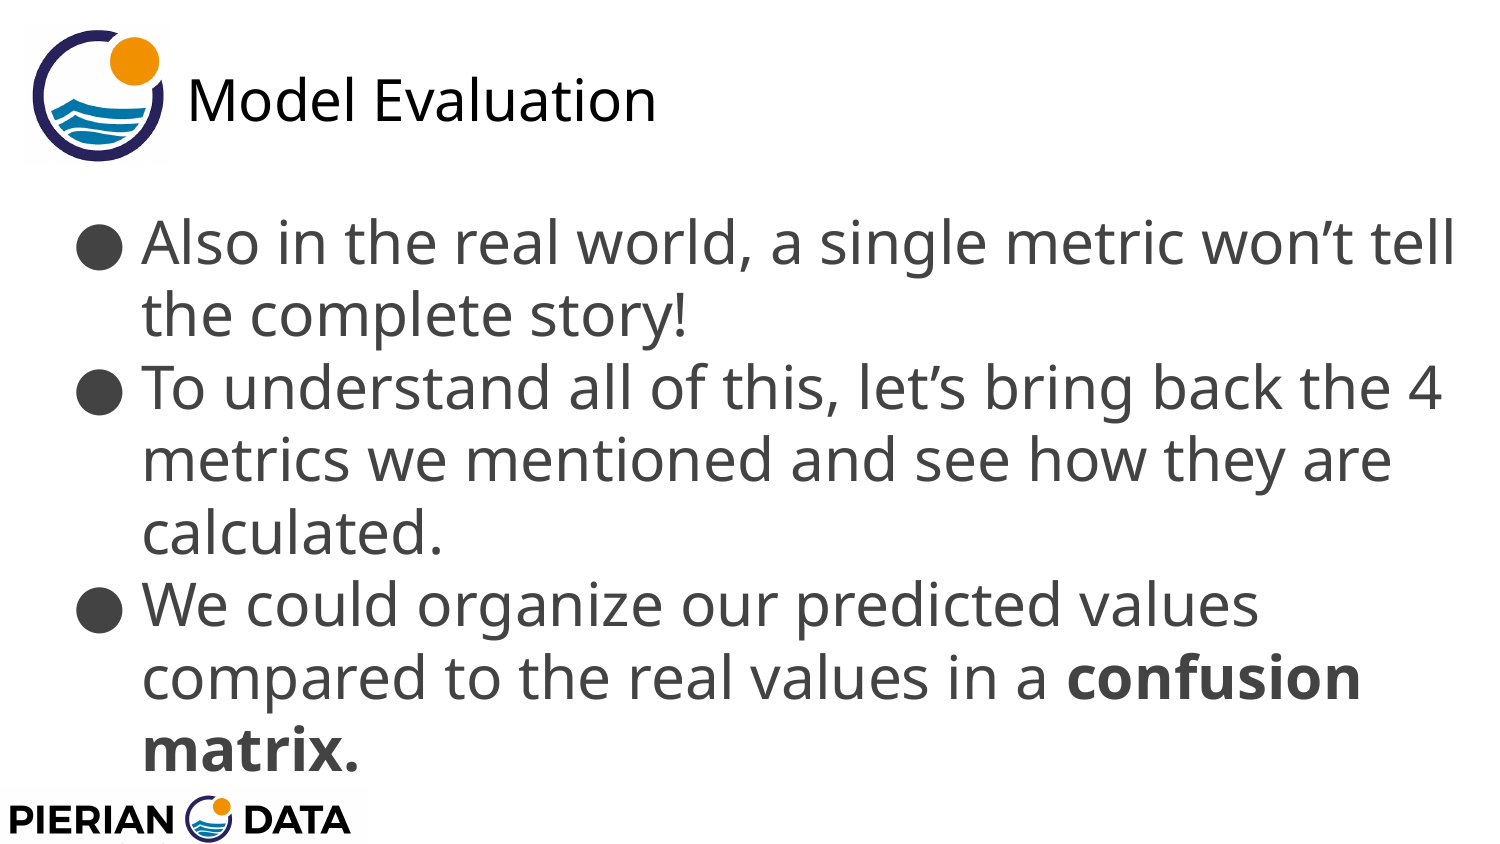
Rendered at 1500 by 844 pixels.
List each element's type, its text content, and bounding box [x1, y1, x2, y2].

picture [0, 787, 368, 844]
picture [24, 24, 172, 167]
list Also in the real world, a single metric won’t tell the complete story! To understand all of this, let’s bring back the 4 metrics we mentioned and see how they are calculated. We could organize our predicted values compared to the real values in a confusion matrix. [51, 189, 1476, 750]
title Model Evaluation [176, 48, 1449, 143]
